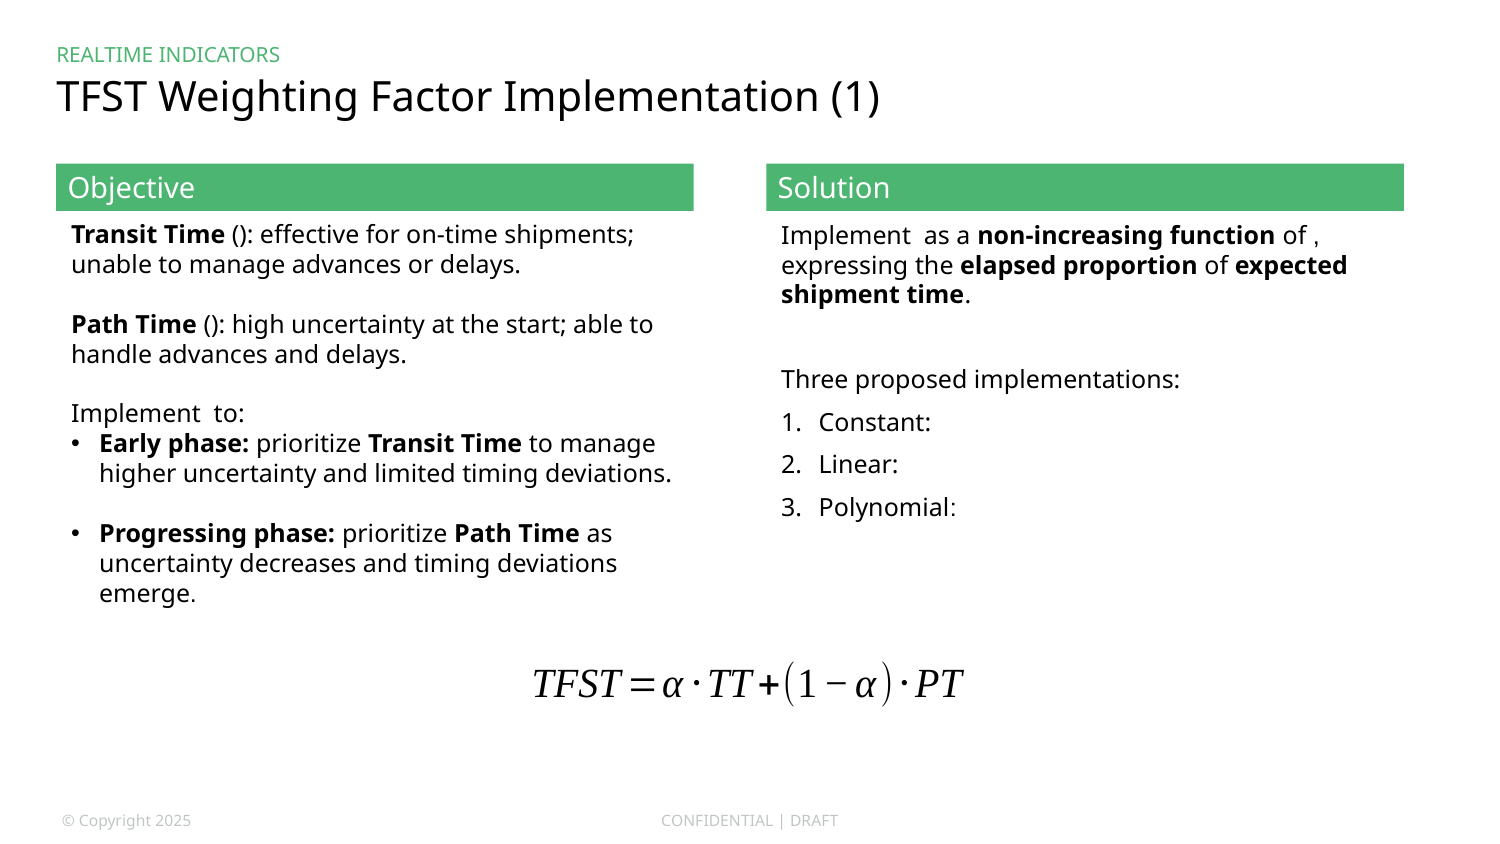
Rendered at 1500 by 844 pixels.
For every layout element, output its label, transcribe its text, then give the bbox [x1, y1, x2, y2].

text_box Objective [56, 163, 694, 211]
text_box REALTIME INDICATORS [56, 41, 1444, 68]
title TFST Weighting Factor Implementation (1) [56, 68, 1444, 129]
text_box Solution [766, 163, 1404, 211]
